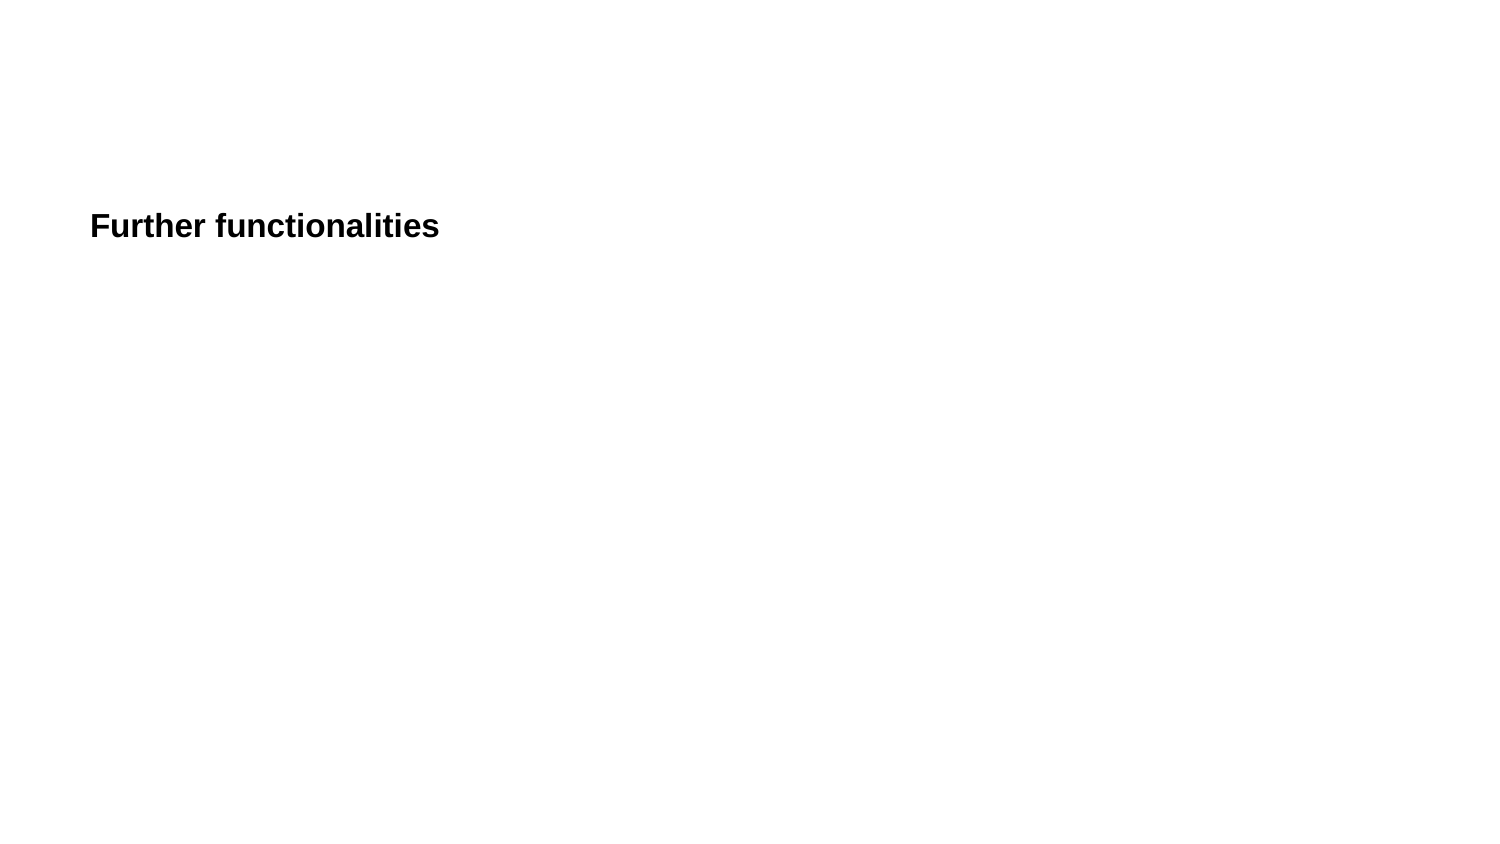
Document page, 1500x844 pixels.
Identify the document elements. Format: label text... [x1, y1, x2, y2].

list Further functionalities [75, 196, 1425, 754]
